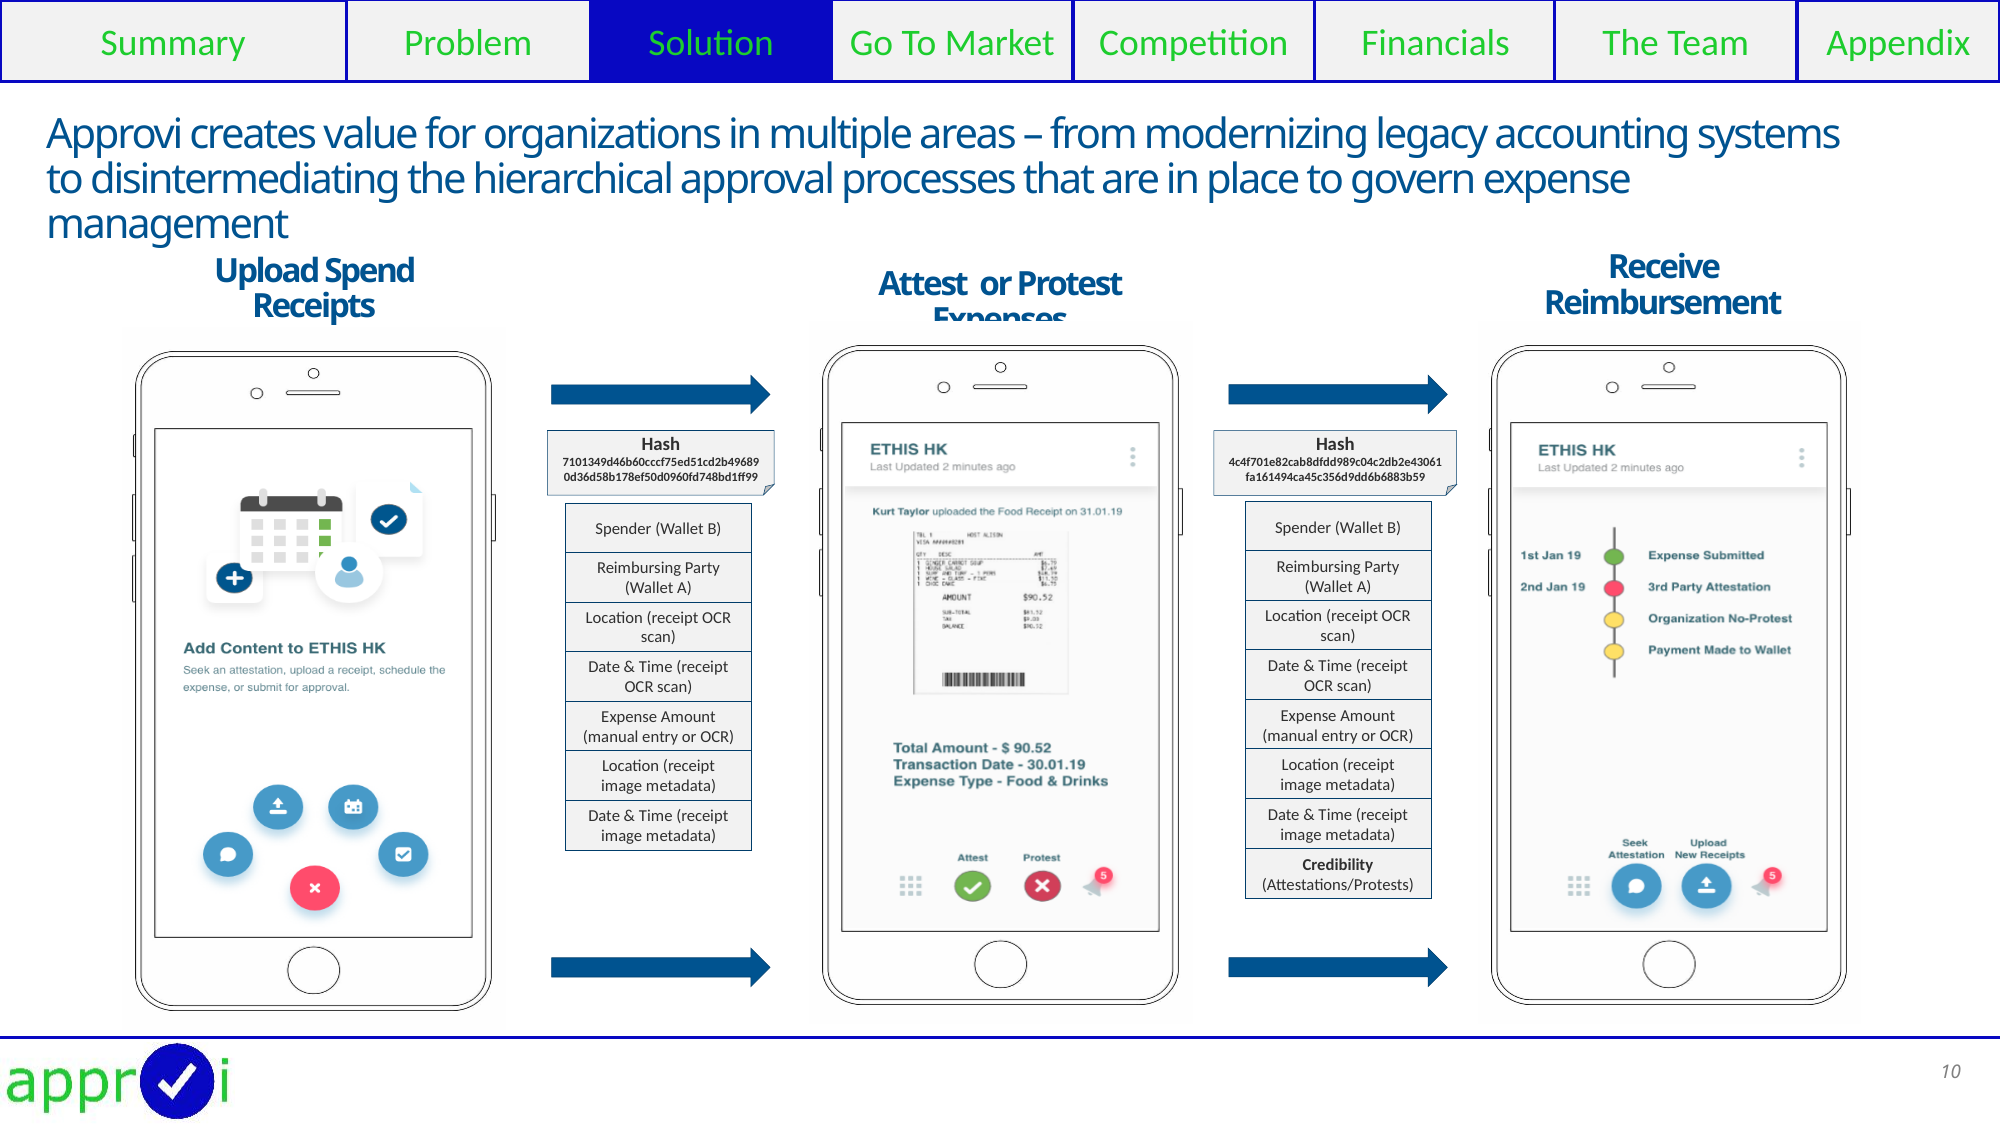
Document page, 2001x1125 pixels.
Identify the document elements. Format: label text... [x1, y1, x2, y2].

text_box Problem [347, 0, 589, 83]
text_box Approvi creates value for organizations in multiple areas – from modernizing legacy accounting systems to disintermediating the hierarchical approval processes that are in place to govern expense management [31, 105, 1878, 201]
text_box Upload Spend Receipts [158, 246, 470, 327]
text_box Hash 4c4f701e82cab8dfdd989c04c2db2e43061fa161494ca45c356d9dd6b6883b59 [1212, 429, 1460, 497]
text_box Receive Reimbursement [1496, 238, 1831, 321]
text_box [1245, 501, 1432, 849]
picture [0, 1042, 235, 1125]
text_box Solution [589, 0, 830, 83]
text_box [565, 502, 752, 851]
text_box [550, 945, 772, 990]
text_box Hash 7101349d46b60cccf75ed51cd2b496890d36d58b178ef50d0960fd748bd1ff99 [546, 429, 778, 497]
slide_number 10 [1920, 1042, 1982, 1103]
text_box Competition [1072, 0, 1316, 83]
text_box [550, 372, 772, 417]
text_box Financials [1316, 0, 1553, 83]
text_box Appendix [1798, 0, 2000, 83]
text_box Attest or Protest Expenses [824, 273, 1176, 321]
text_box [122, 327, 506, 1030]
text_box Go To Market [830, 0, 1072, 83]
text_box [1478, 321, 1861, 1024]
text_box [809, 321, 1193, 1024]
text_box Summary [0, 0, 347, 83]
text_box [1227, 372, 1449, 417]
text_box [1227, 945, 1449, 990]
text_box The Team [1553, 0, 1798, 83]
text_box Credibility (Attestations/Protests) [1244, 847, 1432, 899]
